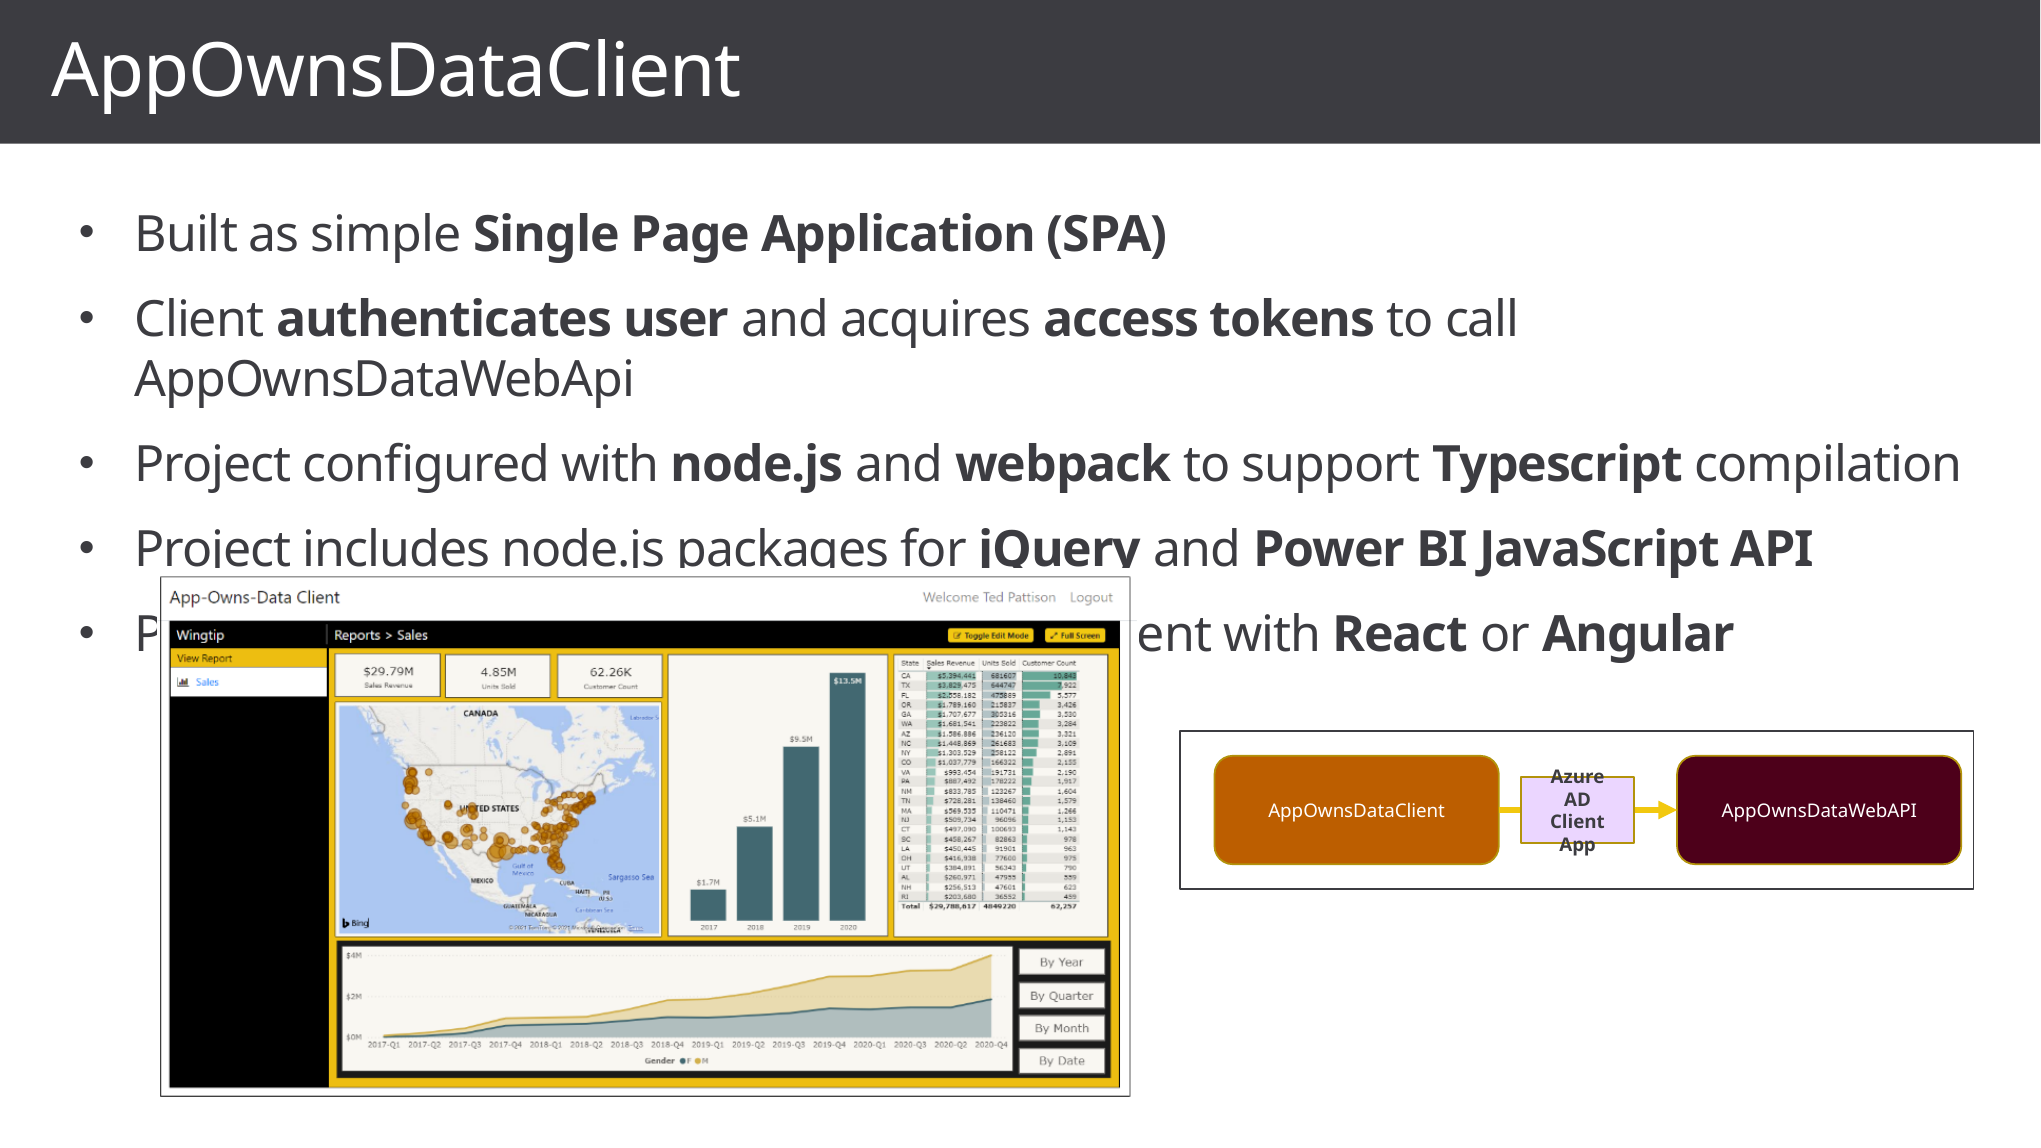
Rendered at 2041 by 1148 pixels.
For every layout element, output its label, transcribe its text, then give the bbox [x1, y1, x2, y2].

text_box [1179, 730, 1974, 890]
list Built as simple Single Page Application (SPA) Client authenticates user and acquires access tokens to call AppOwnsDataWebApi Project configured with node.js and webpack to support Typescript compilation Project includes node.js packages for jQuery and Power BI JavaScript API Project easily extended to support development with React or Angular [79, 201, 1988, 490]
picture [157, 568, 1140, 1102]
title AppOwnsDataClient [51, 31, 1988, 113]
